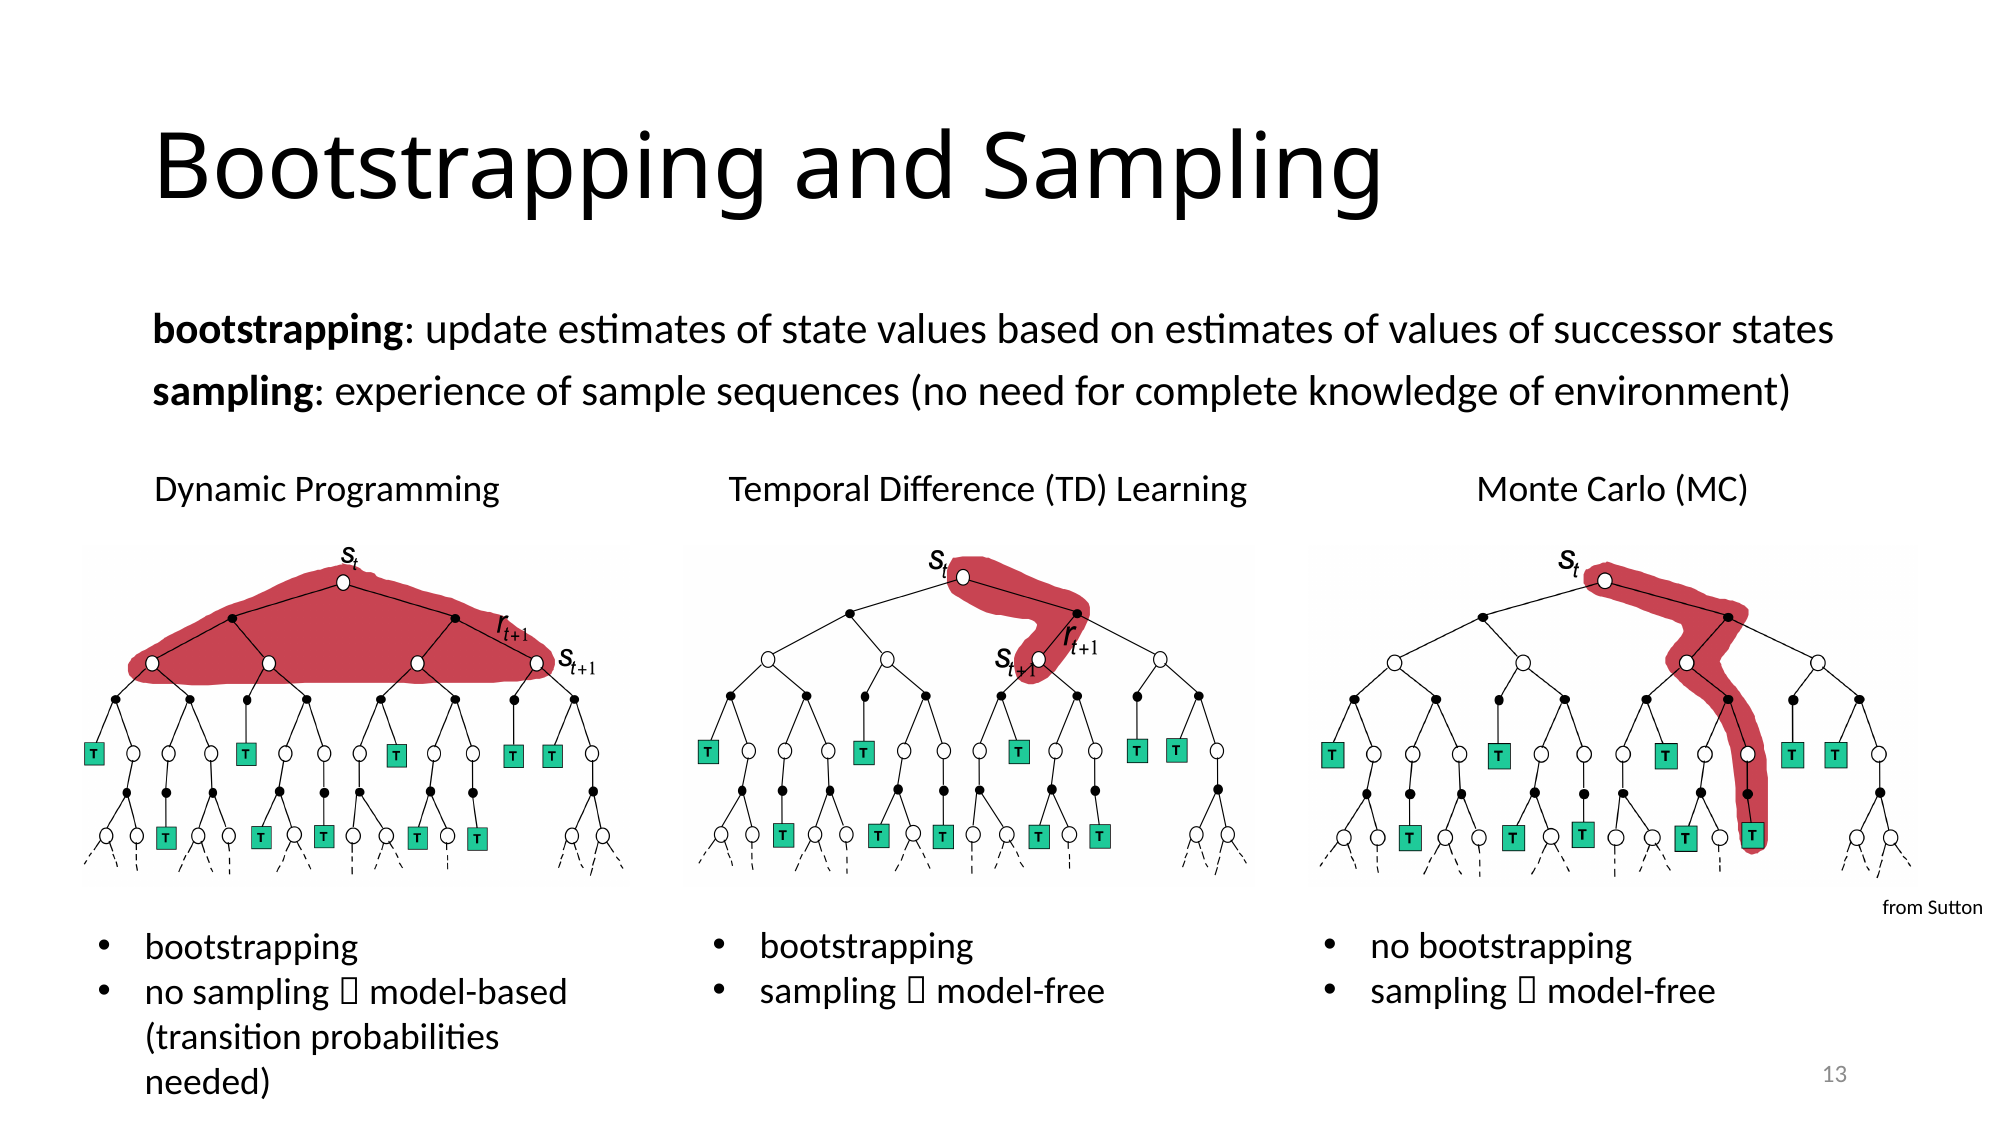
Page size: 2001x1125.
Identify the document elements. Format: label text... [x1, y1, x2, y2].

text_box bootstrapping no sampling  model-based (transition probabilities needed) [82, 914, 630, 1110]
text_box Temporal Difference (TD) Learning [713, 456, 1263, 517]
text_box from Sutton [1867, 886, 1999, 926]
text_box Dynamic Programming [139, 456, 516, 517]
list bootstrapping: update estimates of state values based on estimates of values of successor states sampling: experience of sample sequences (no need for complete knowledge of environment) [137, 299, 1863, 434]
text_box no bootstrapping sampling  model-free [1308, 913, 1917, 1019]
picture [683, 545, 1255, 887]
text_box Monte Carlo (MC) [1461, 456, 1765, 517]
picture [1308, 544, 1918, 887]
text_box bootstrapping sampling  model-free [698, 913, 1255, 1019]
title Bootstrapping and Sampling [137, 59, 1863, 278]
slide_number 13 [1412, 1042, 1863, 1103]
picture [82, 545, 630, 887]
